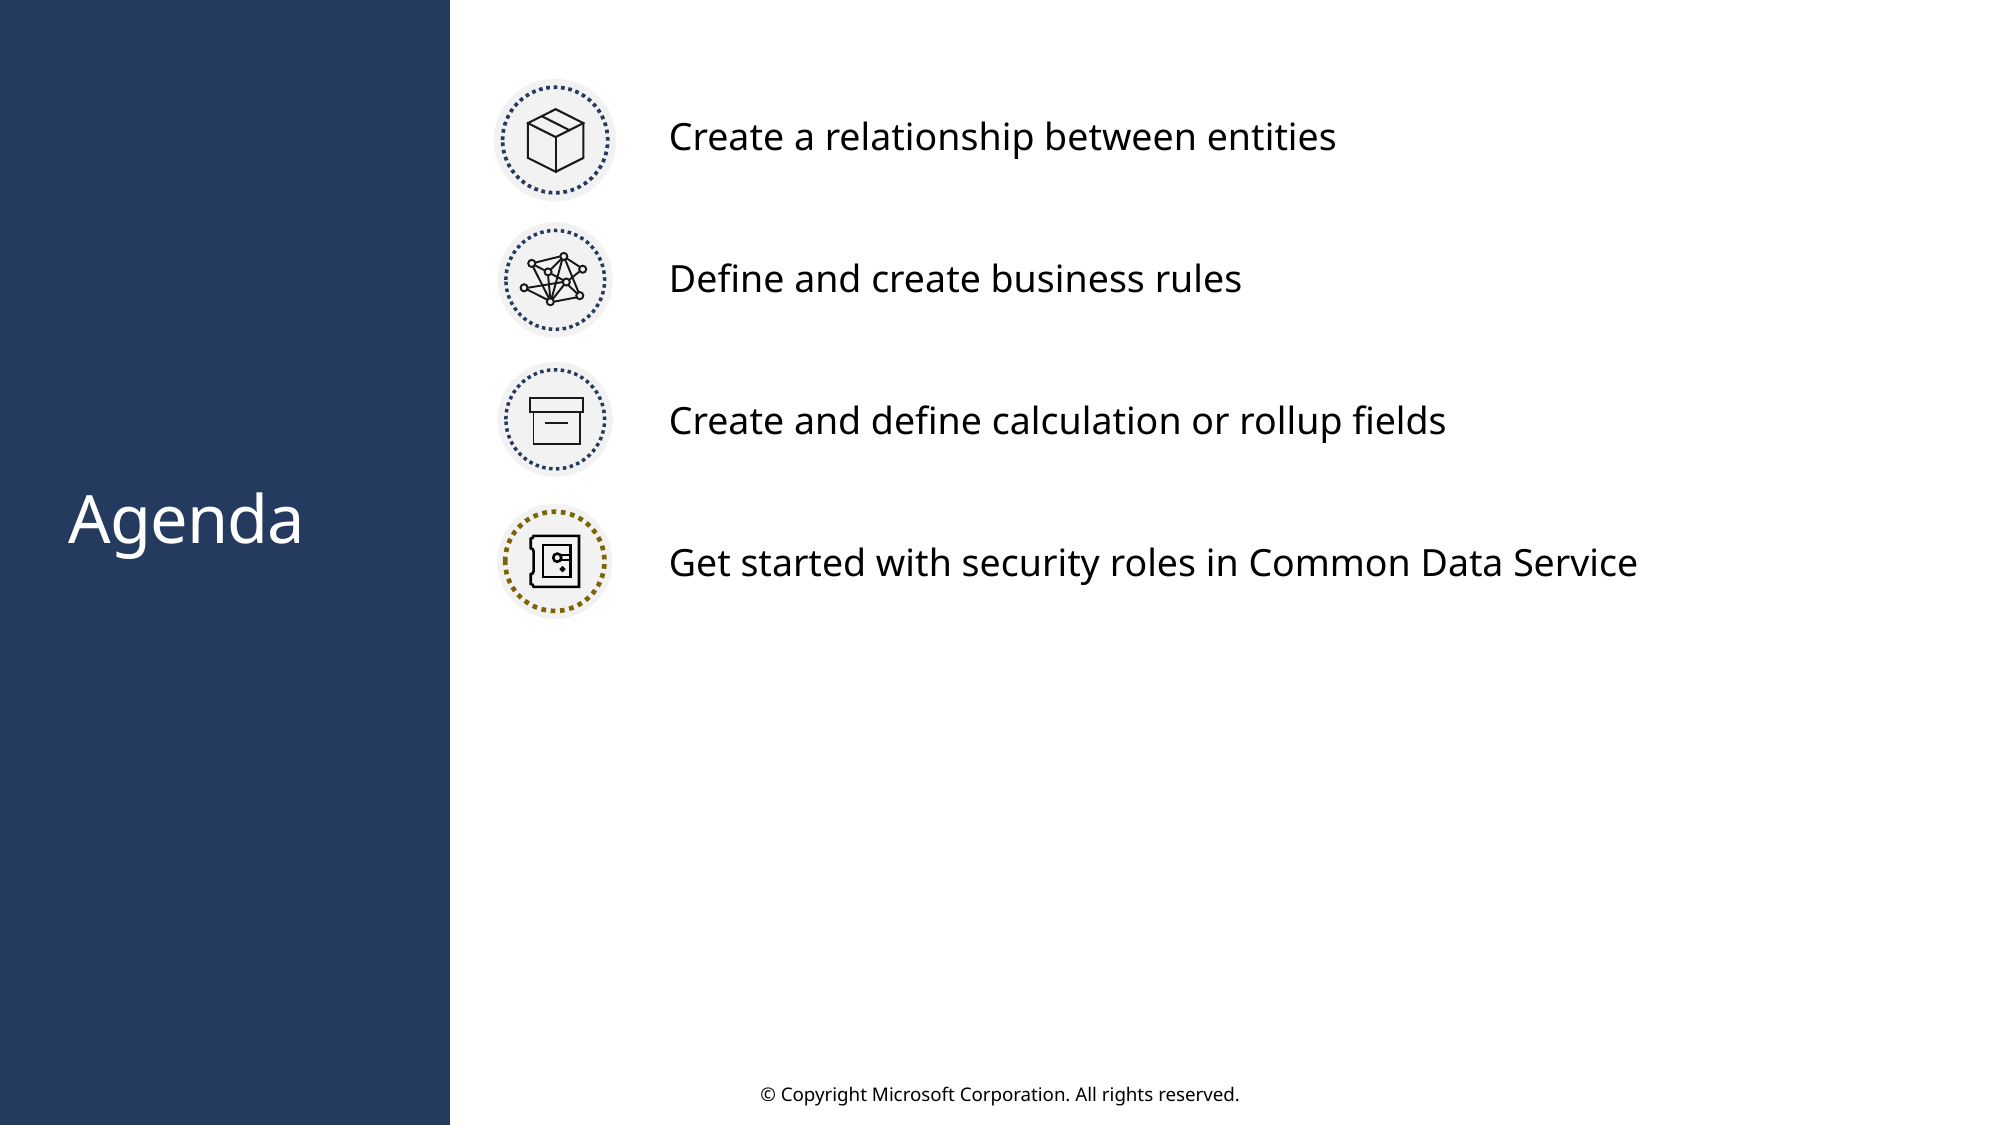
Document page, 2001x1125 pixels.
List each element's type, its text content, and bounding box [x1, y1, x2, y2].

picture [496, 221, 613, 338]
picture [496, 361, 613, 478]
picture [493, 78, 617, 202]
list Create a relationship between entities [669, 75, 1932, 197]
list Get started with security roles in Common Data Service [669, 500, 1932, 623]
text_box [496, 503, 613, 620]
list Define and create business rules [669, 216, 1932, 339]
list Create and define calculation or rollup fields [669, 358, 1932, 481]
title Agenda [68, 506, 391, 619]
